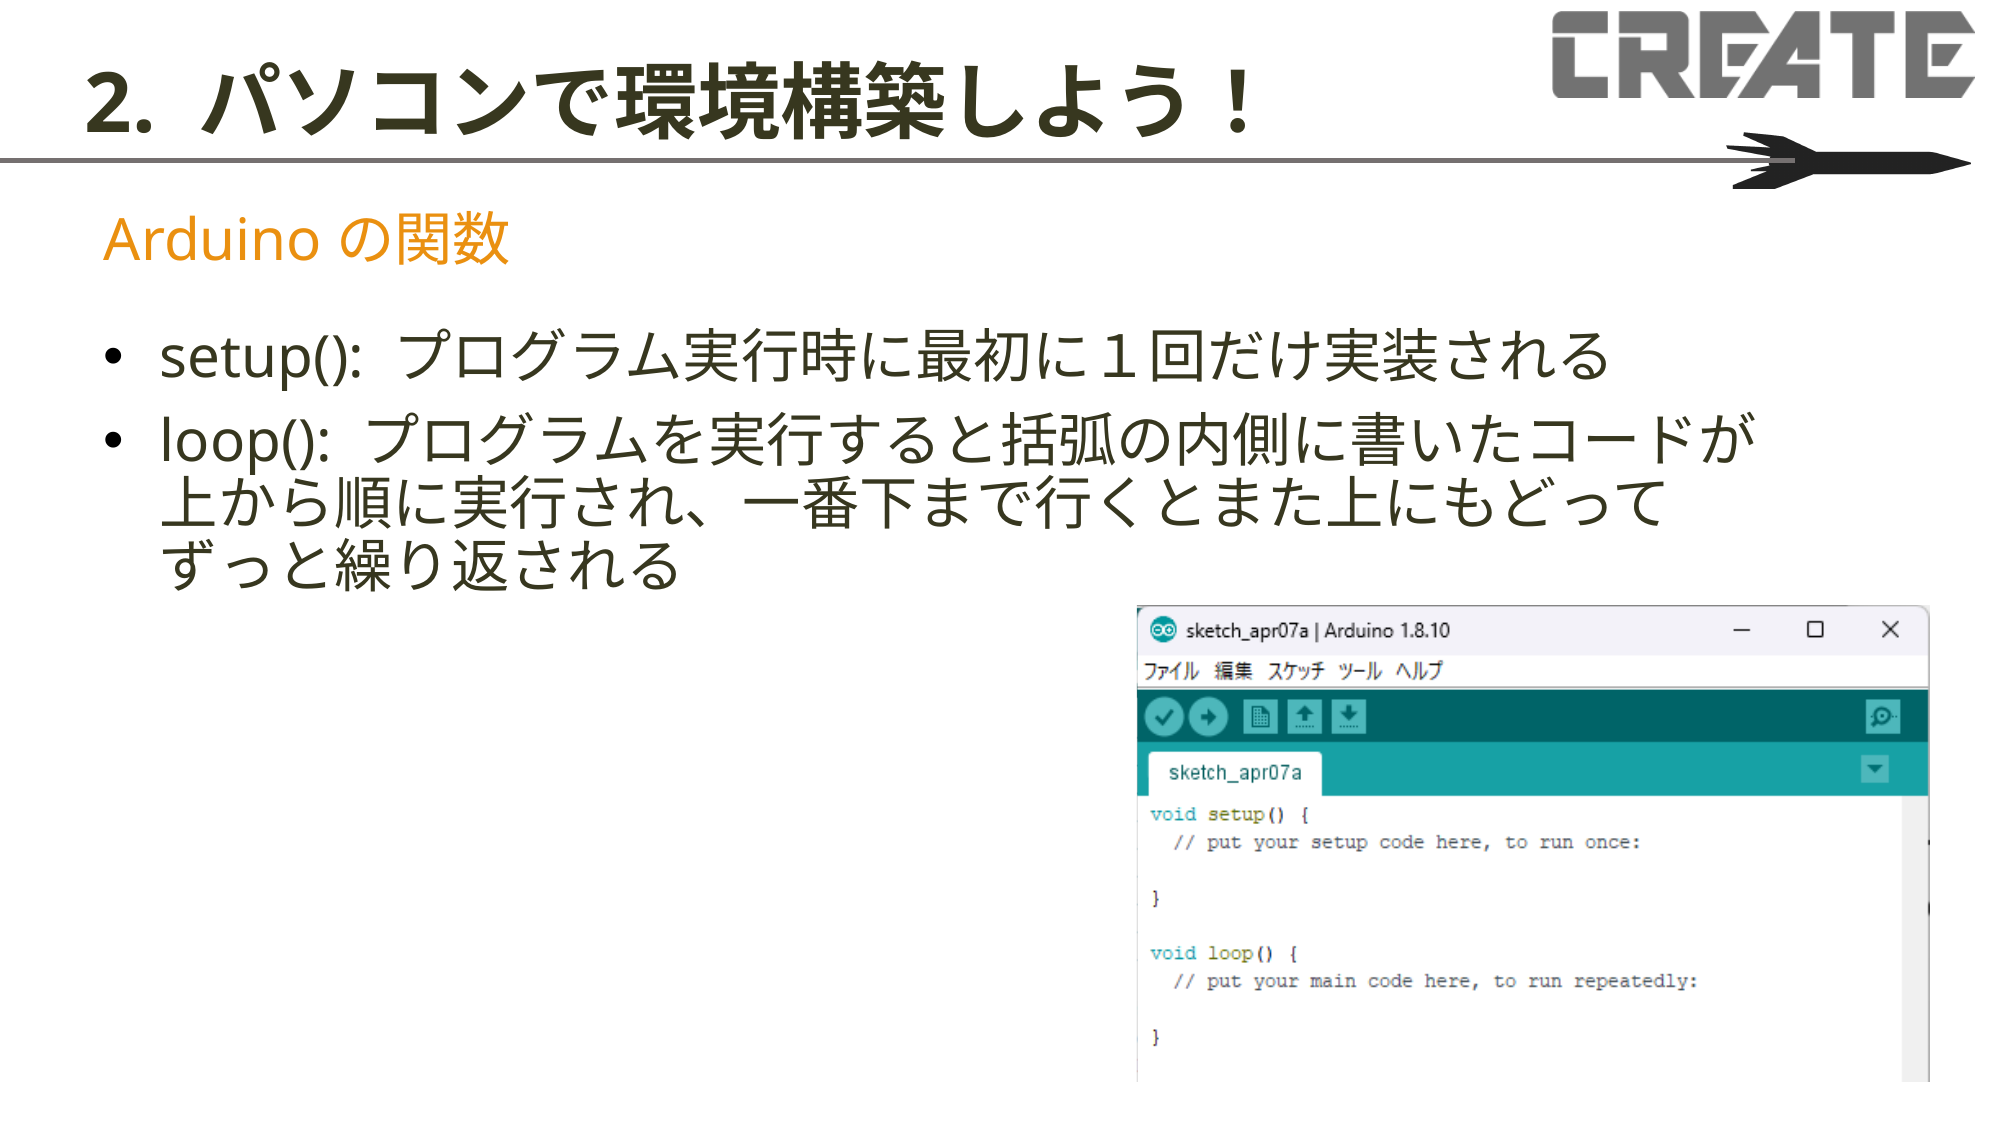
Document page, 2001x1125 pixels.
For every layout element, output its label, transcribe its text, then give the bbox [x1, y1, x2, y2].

picture [1136, 605, 1931, 1082]
picture [1552, 11, 1975, 98]
list Arduinoの関数 [70, 203, 1796, 320]
list setup(): プログラム実行時に最初に１回だけ実装される loop(): プログラムを実行すると括弧の内側に書いたコードが上から順に実行され、一番下まで行くとまた上にもどってずっと繰り返される [70, 320, 1796, 1061]
picture [1726, 133, 1971, 189]
title 2. パソコンで環境構築しよう！ [70, 43, 1521, 168]
